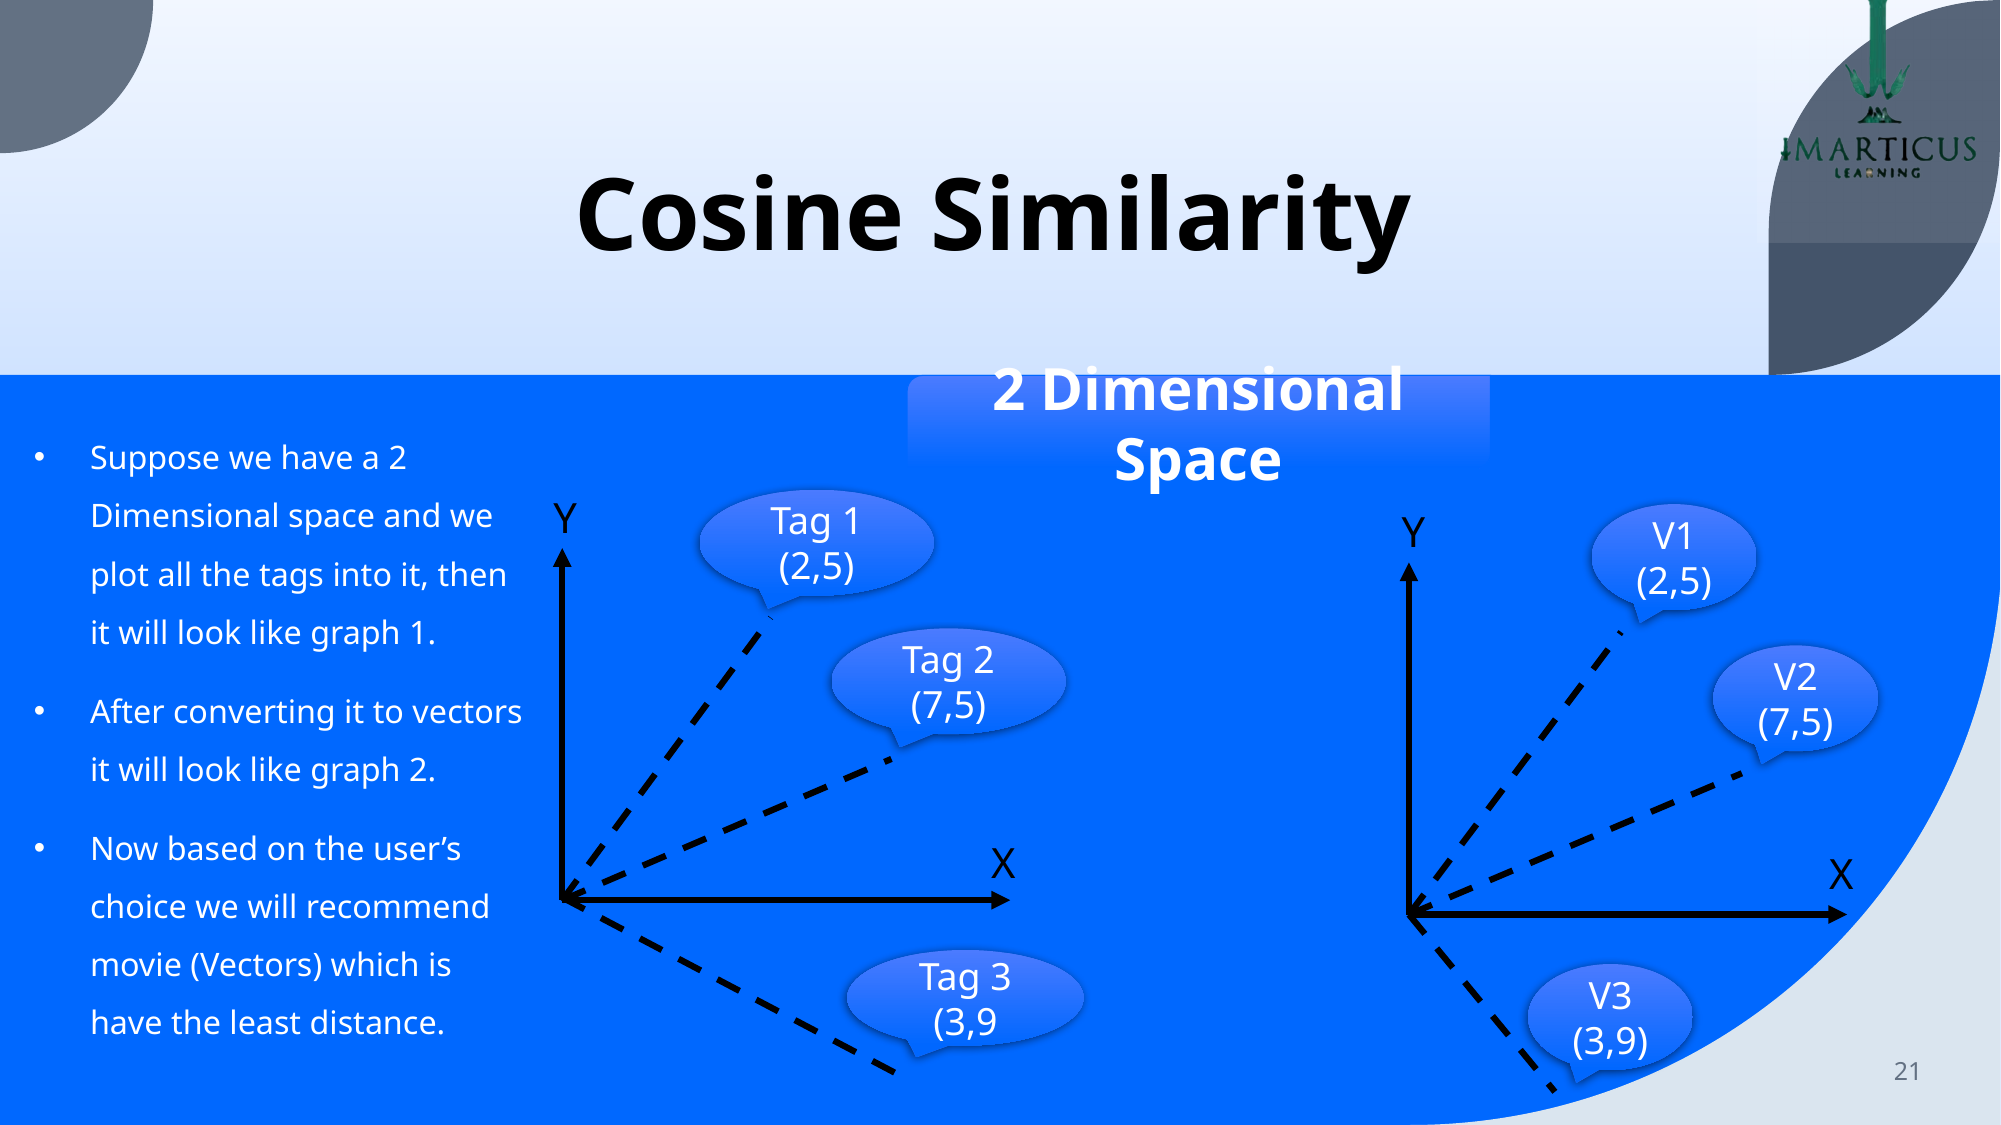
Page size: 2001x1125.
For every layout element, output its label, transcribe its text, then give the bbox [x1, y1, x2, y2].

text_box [1408, 773, 1742, 915]
text_box Tag 2 (7,5) [831, 628, 1066, 748]
text_box Tag 3 (3,9 [899, 962, 1084, 1058]
text_box Y [538, 484, 643, 550]
text_box Y [1386, 498, 1491, 564]
text_box X [1814, 840, 1918, 906]
text_box X [976, 829, 1080, 895]
picture [1757, 0, 2000, 243]
list Suppose we have a 2 Dimensional space and we plot all the tags into it, then it will look like graph 1. After converting it to vectors it will look like graph 2. Now based on the user’s choice we will recommend movie (Vectors) which is have the least distance. [18, 410, 540, 1075]
slide_number 21 [1674, 1042, 1938, 1103]
title Cosine Similarity [191, 62, 1796, 280]
text_box V2 (7,5) [1713, 645, 1878, 765]
text_box Tag 1 (2,5) [699, 489, 934, 609]
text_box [1408, 914, 1555, 1092]
text_box V1 (2,5) [1591, 504, 1757, 624]
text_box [562, 617, 771, 758]
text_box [562, 758, 892, 897]
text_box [1408, 631, 1621, 773]
text_box 2 Dimensional Space [906, 374, 1492, 470]
text_box V3 (3,9) [1555, 964, 1693, 1084]
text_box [562, 897, 899, 1075]
